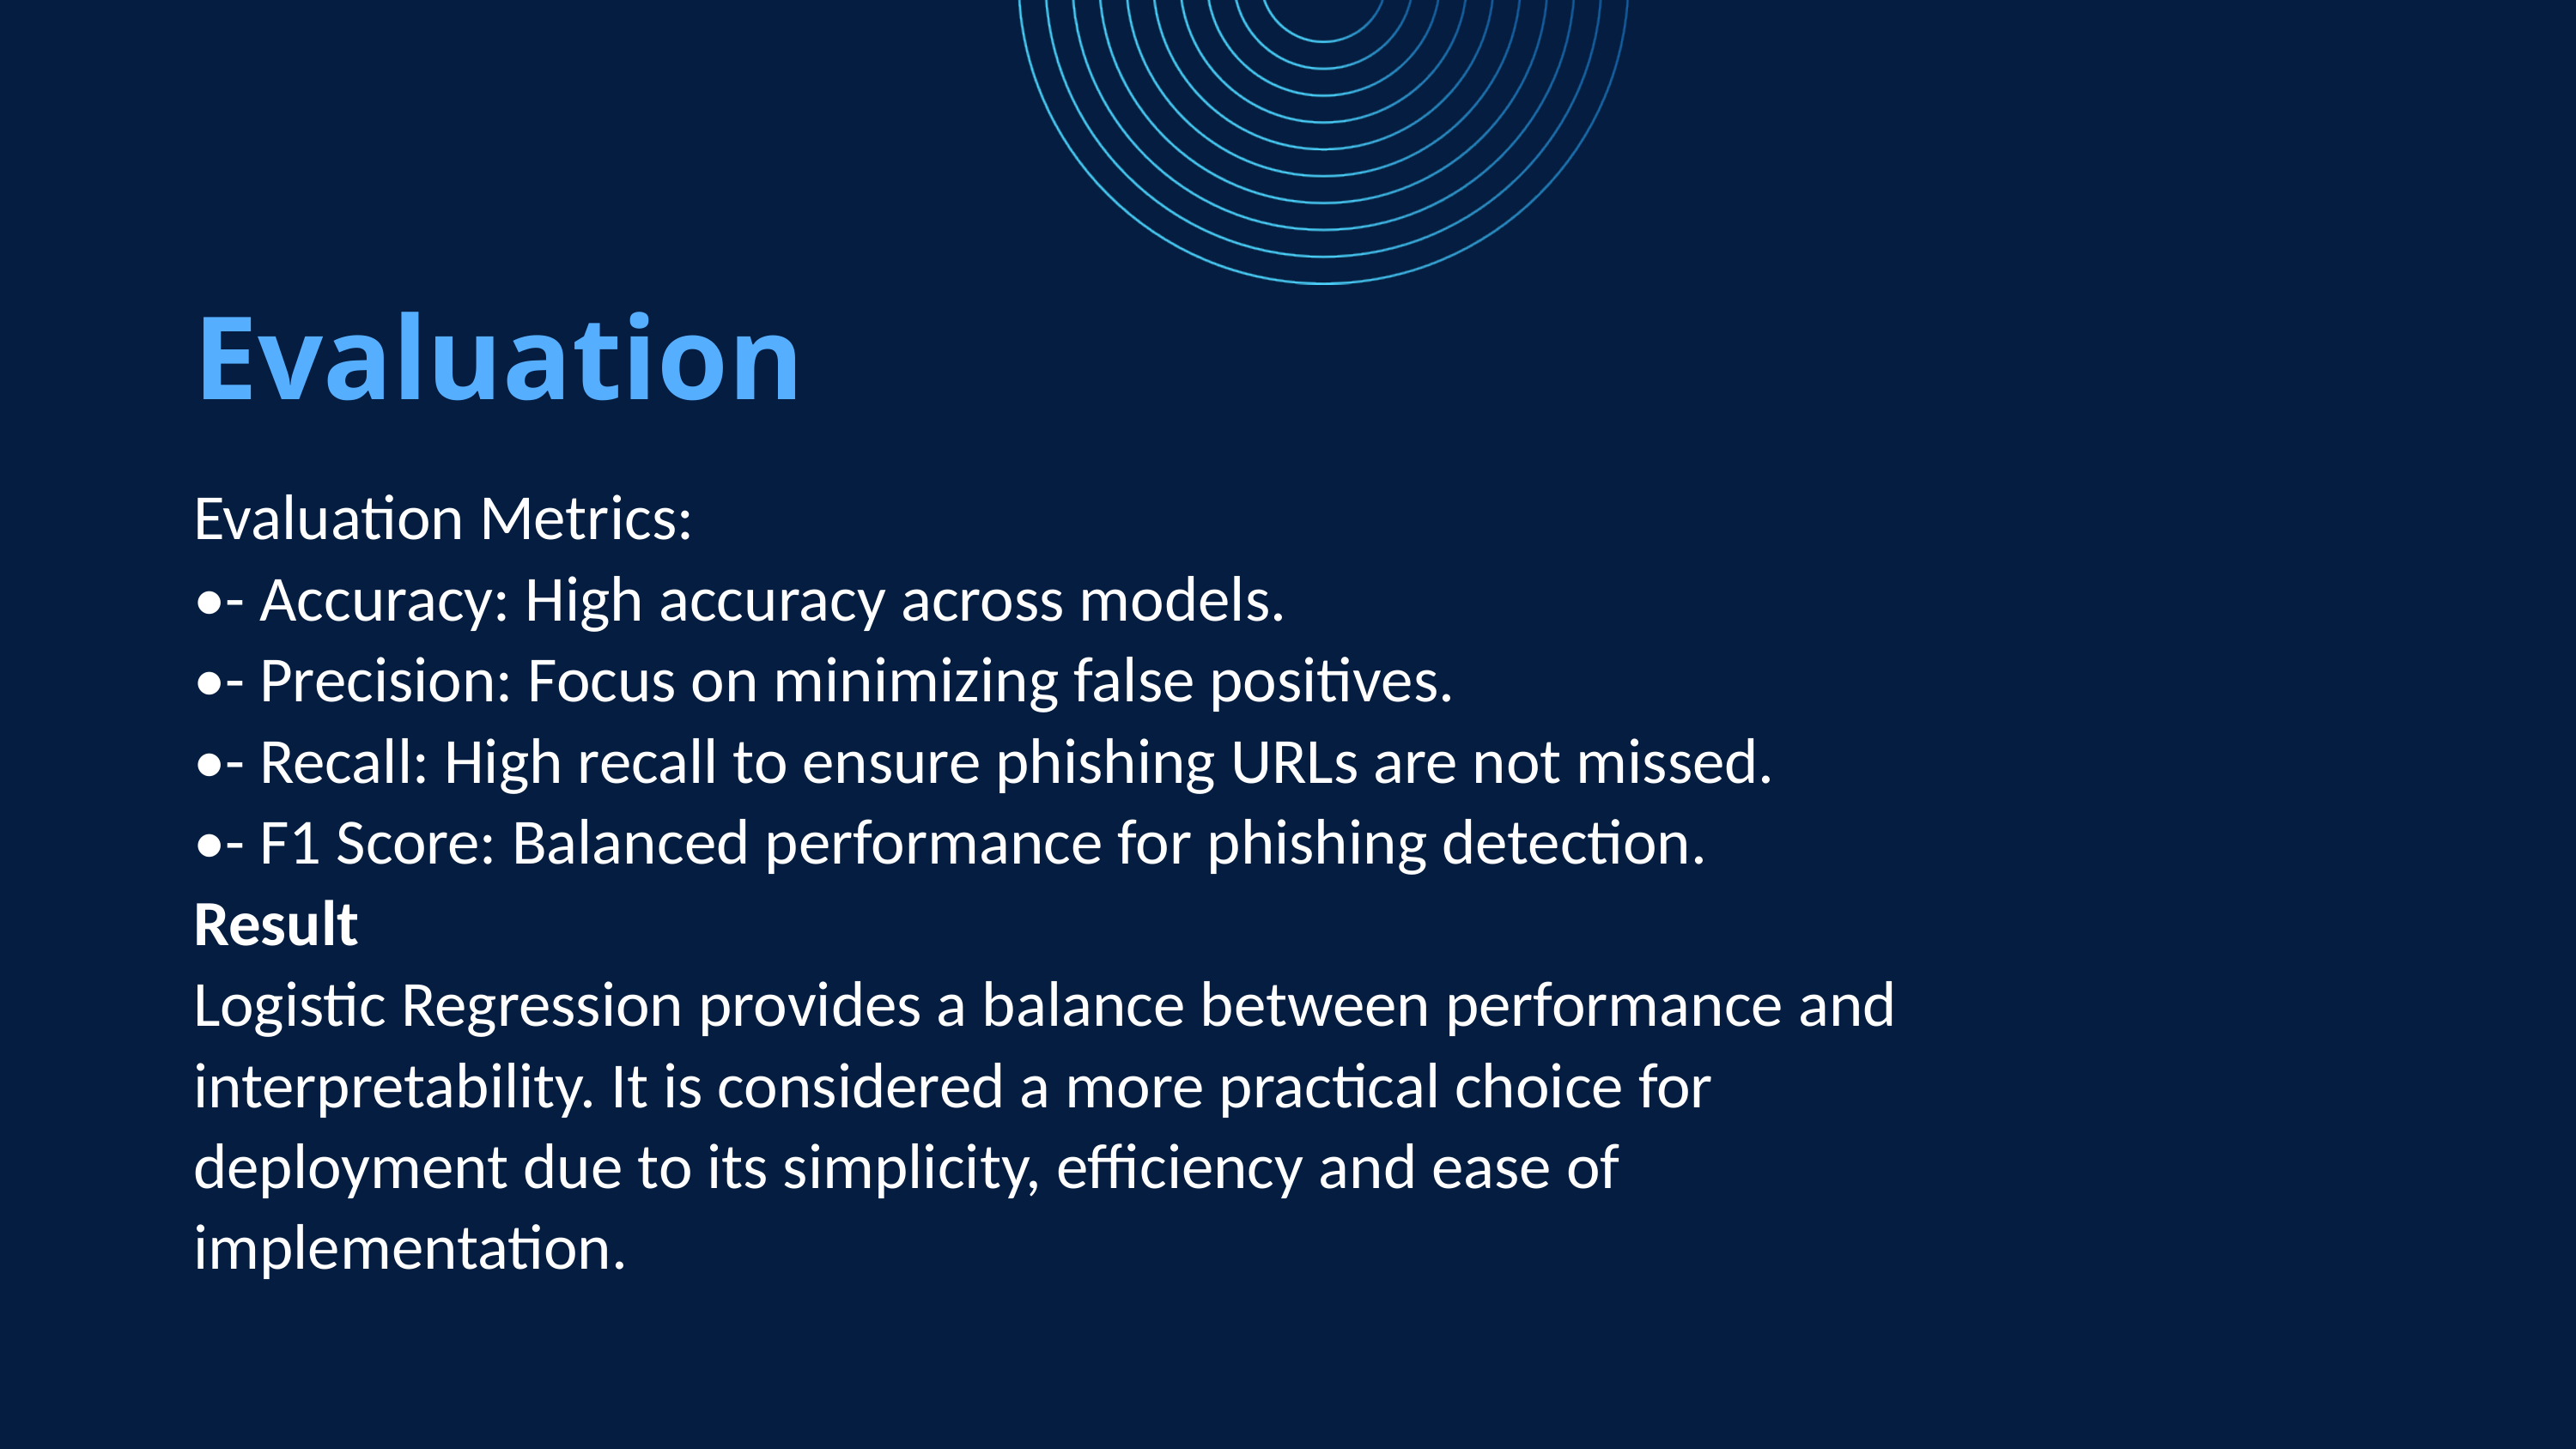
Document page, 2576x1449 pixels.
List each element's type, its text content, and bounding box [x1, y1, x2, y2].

text_box [1018, 0, 1630, 286]
text_box Evaluation [192, 285, 1685, 423]
text_box Evaluation Metrics: •- Accuracy: High accuracy across models. •- Precision: Focus on minimizing false positives. •- Recall: High recall to ensure phishing URLs are not missed. •- F1 Score: Balanced performance for phishing detection. Result Logistic Regression provides a balance between performance and interpretability. It is considered a more practical choice for deployment due to its simplicity, efficiency and ease of implementation. [192, 471, 1918, 1364]
